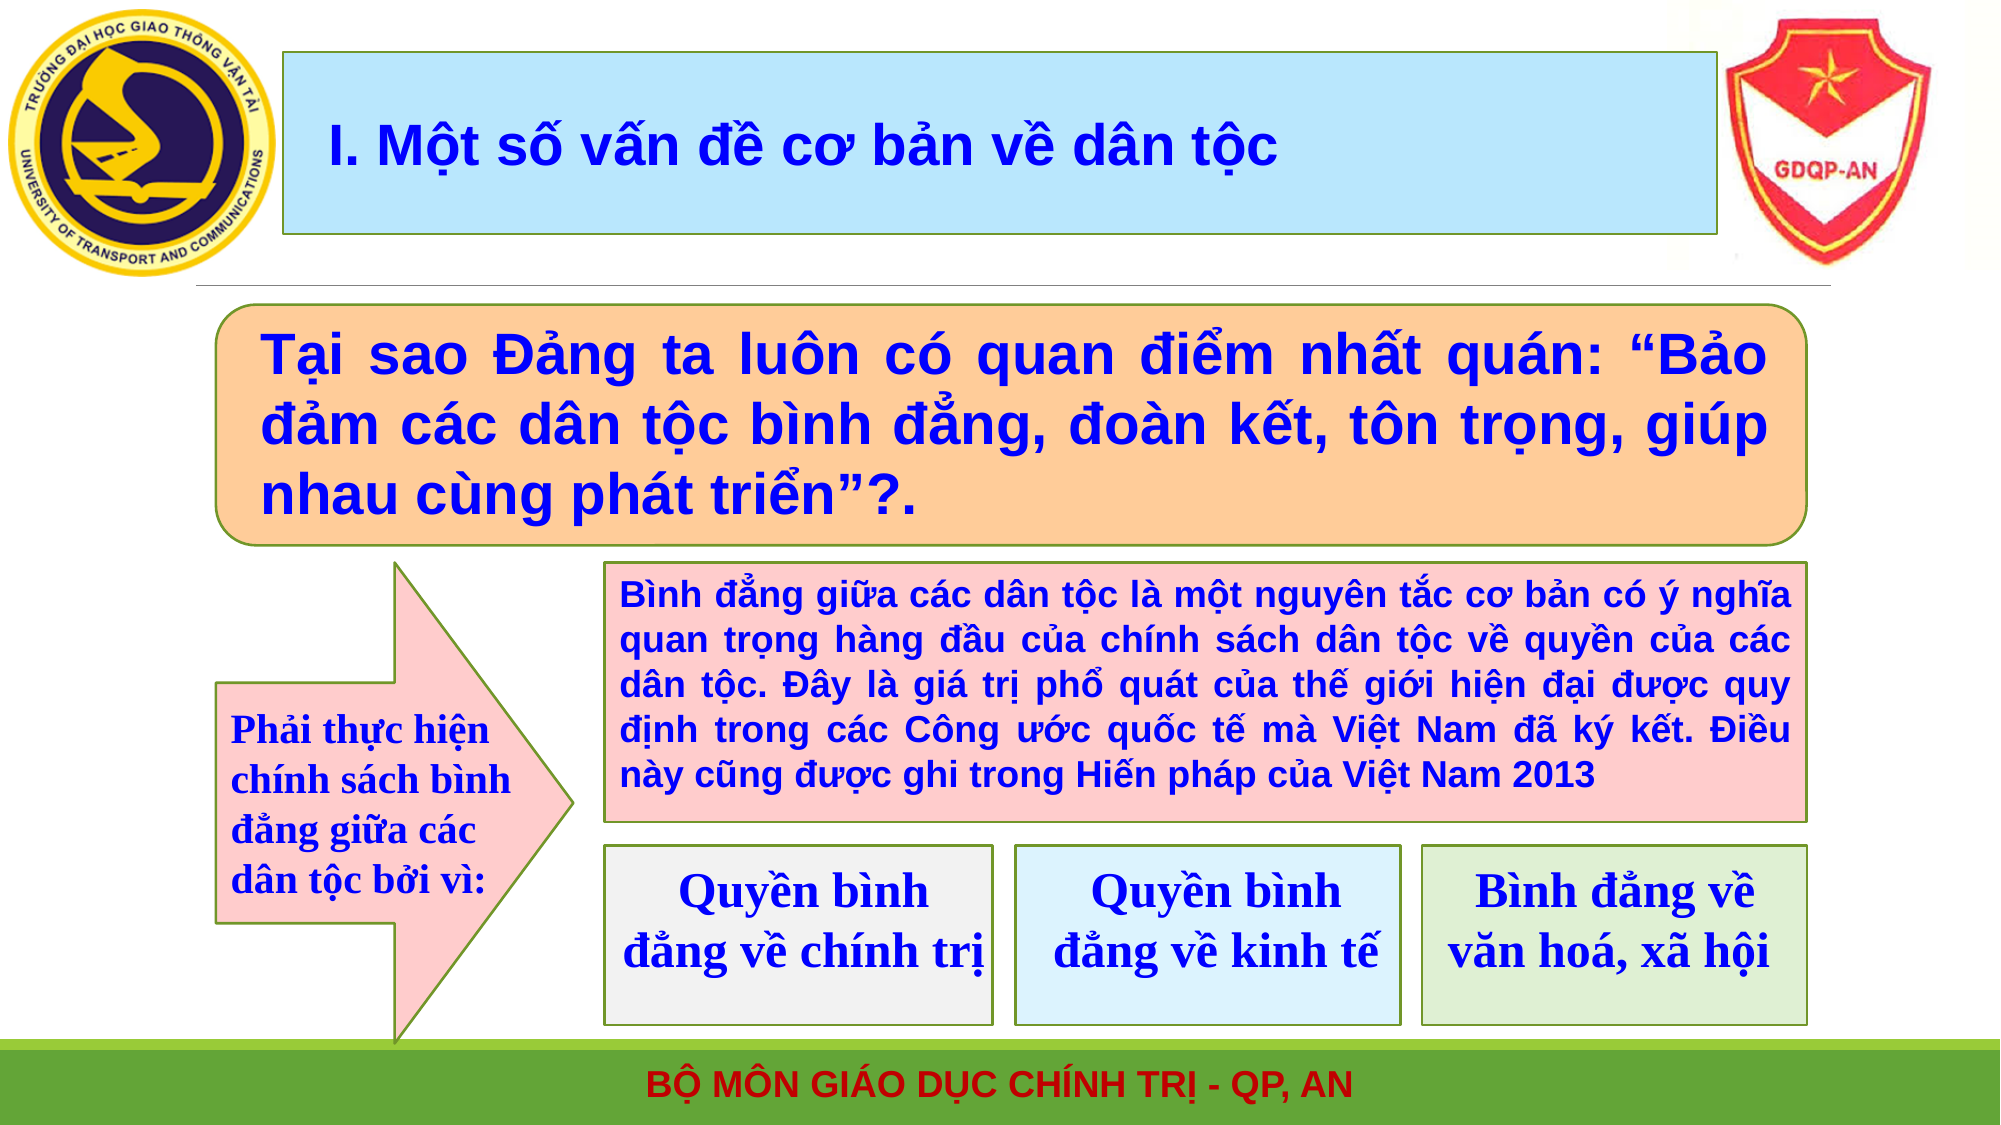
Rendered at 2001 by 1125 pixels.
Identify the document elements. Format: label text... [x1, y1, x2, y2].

text_box Bình đẳng giữa các dân tộc là một nguyên tắc cơ bản có ý nghĩa quan trọng hàng đầu của chính sách dân tộc về quyền của các dân tộc. Đây là giá trị phổ quát của thế giới hiện đại được quy định trong các Công ước quốc tế mà Việt Nam đã ký kết. Điều này cũng được ghi trong Hiến pháp của Việt Nam 2013 [604, 562, 1807, 803]
text_box Quyền bình đẳng về chính trị [607, 849, 1000, 985]
text_box Bình đẳng về văn hoá, xã hội [1424, 849, 1807, 985]
text_box [214, 303, 1808, 547]
picture [8, 9, 277, 277]
picture [1666, 0, 2000, 271]
text_box [603, 844, 994, 1026]
text_box Phải thực hiện chính sách bình đẳng giữa các dân tộc bởi vì: [215, 694, 551, 910]
text_box Quyền bình đẳng về kinh tế [1031, 849, 1401, 985]
text_box I. Một số vấn đề cơ bản về dân tộc [313, 100, 1663, 185]
text_box [1014, 844, 1402, 1026]
text_box [1421, 844, 1808, 1026]
text_box [603, 561, 1808, 823]
text_box Tại sao Đảng ta luôn có quan điểm nhất quán: “Bảo đảm các dân tộc bình đẳng, đoàn kết, tôn trọng, giúp nhau cùng phát triển”?. [245, 308, 1784, 534]
text_box [284, 51, 1663, 235]
text_box [551, 770, 575, 836]
text_box [214, 561, 496, 1045]
text_box BỘ MÔN GIÁO DỤC CHÍNH TRỊ - QP, AN [630, 1052, 1370, 1113]
